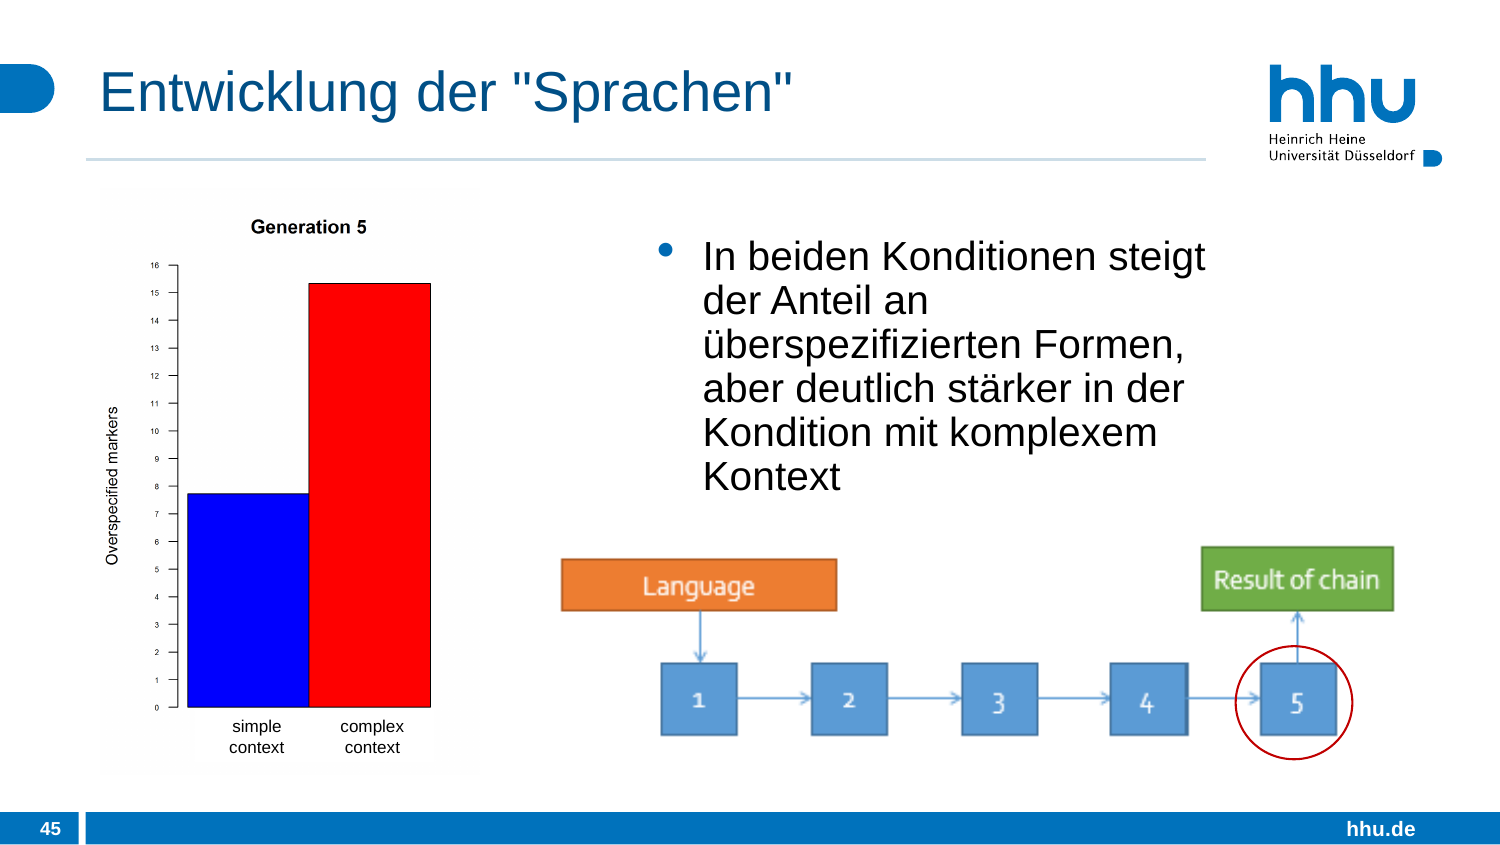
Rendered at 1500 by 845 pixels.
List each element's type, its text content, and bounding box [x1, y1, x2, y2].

picture [525, 510, 1423, 765]
picture [100, 187, 480, 775]
list In beiden Konditionen steigt der Anteil an überspezifizierten Formen, aber deutlich stärker in der Kondition mit komplexem Kontext [658, 223, 1236, 510]
slide_number 45 [5, 816, 62, 841]
title Entwicklung der "Sprachen" [99, 49, 1220, 124]
